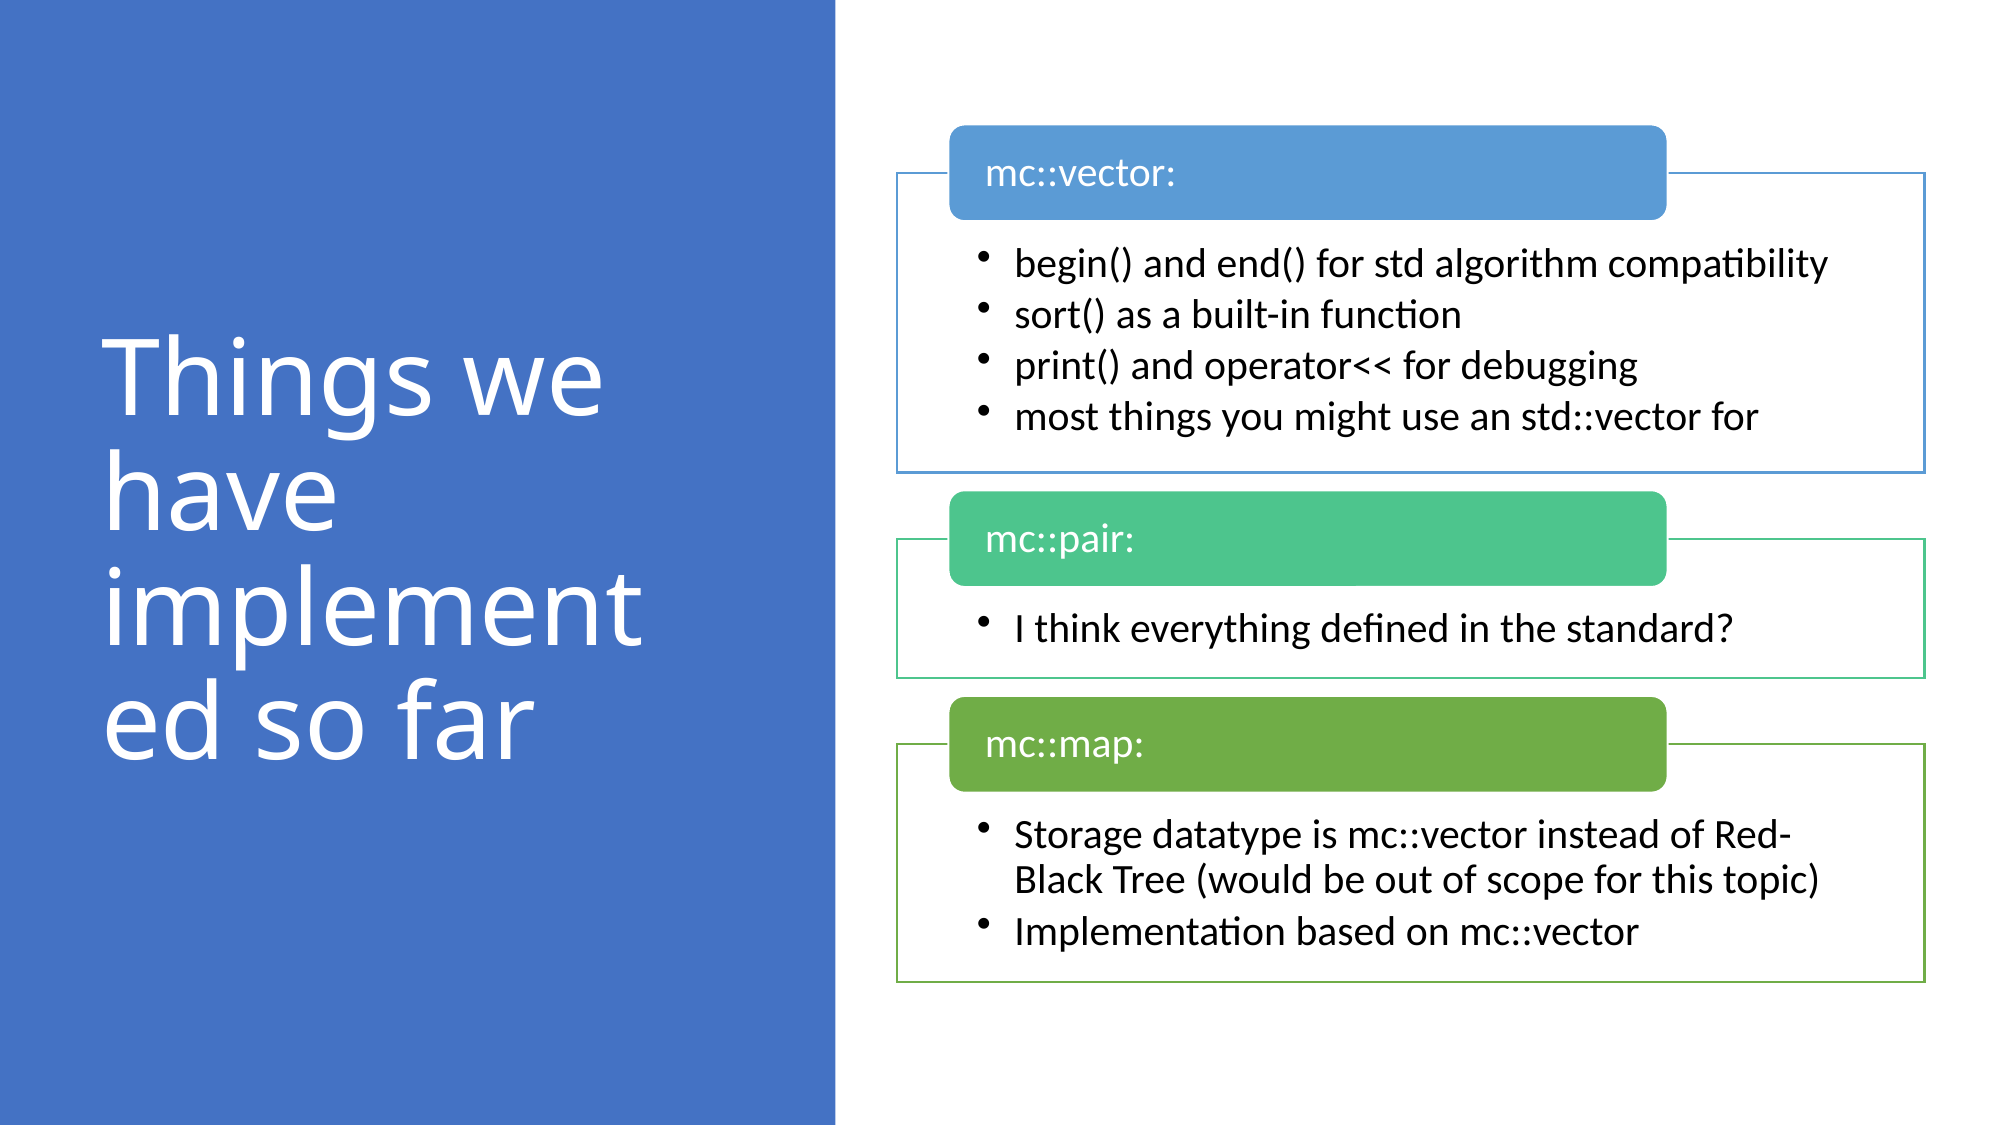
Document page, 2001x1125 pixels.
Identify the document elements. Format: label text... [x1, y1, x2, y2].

title Things we have implemented so far [86, 101, 711, 1005]
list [897, 101, 1925, 1005]
text_box [0, 0, 836, 1125]
